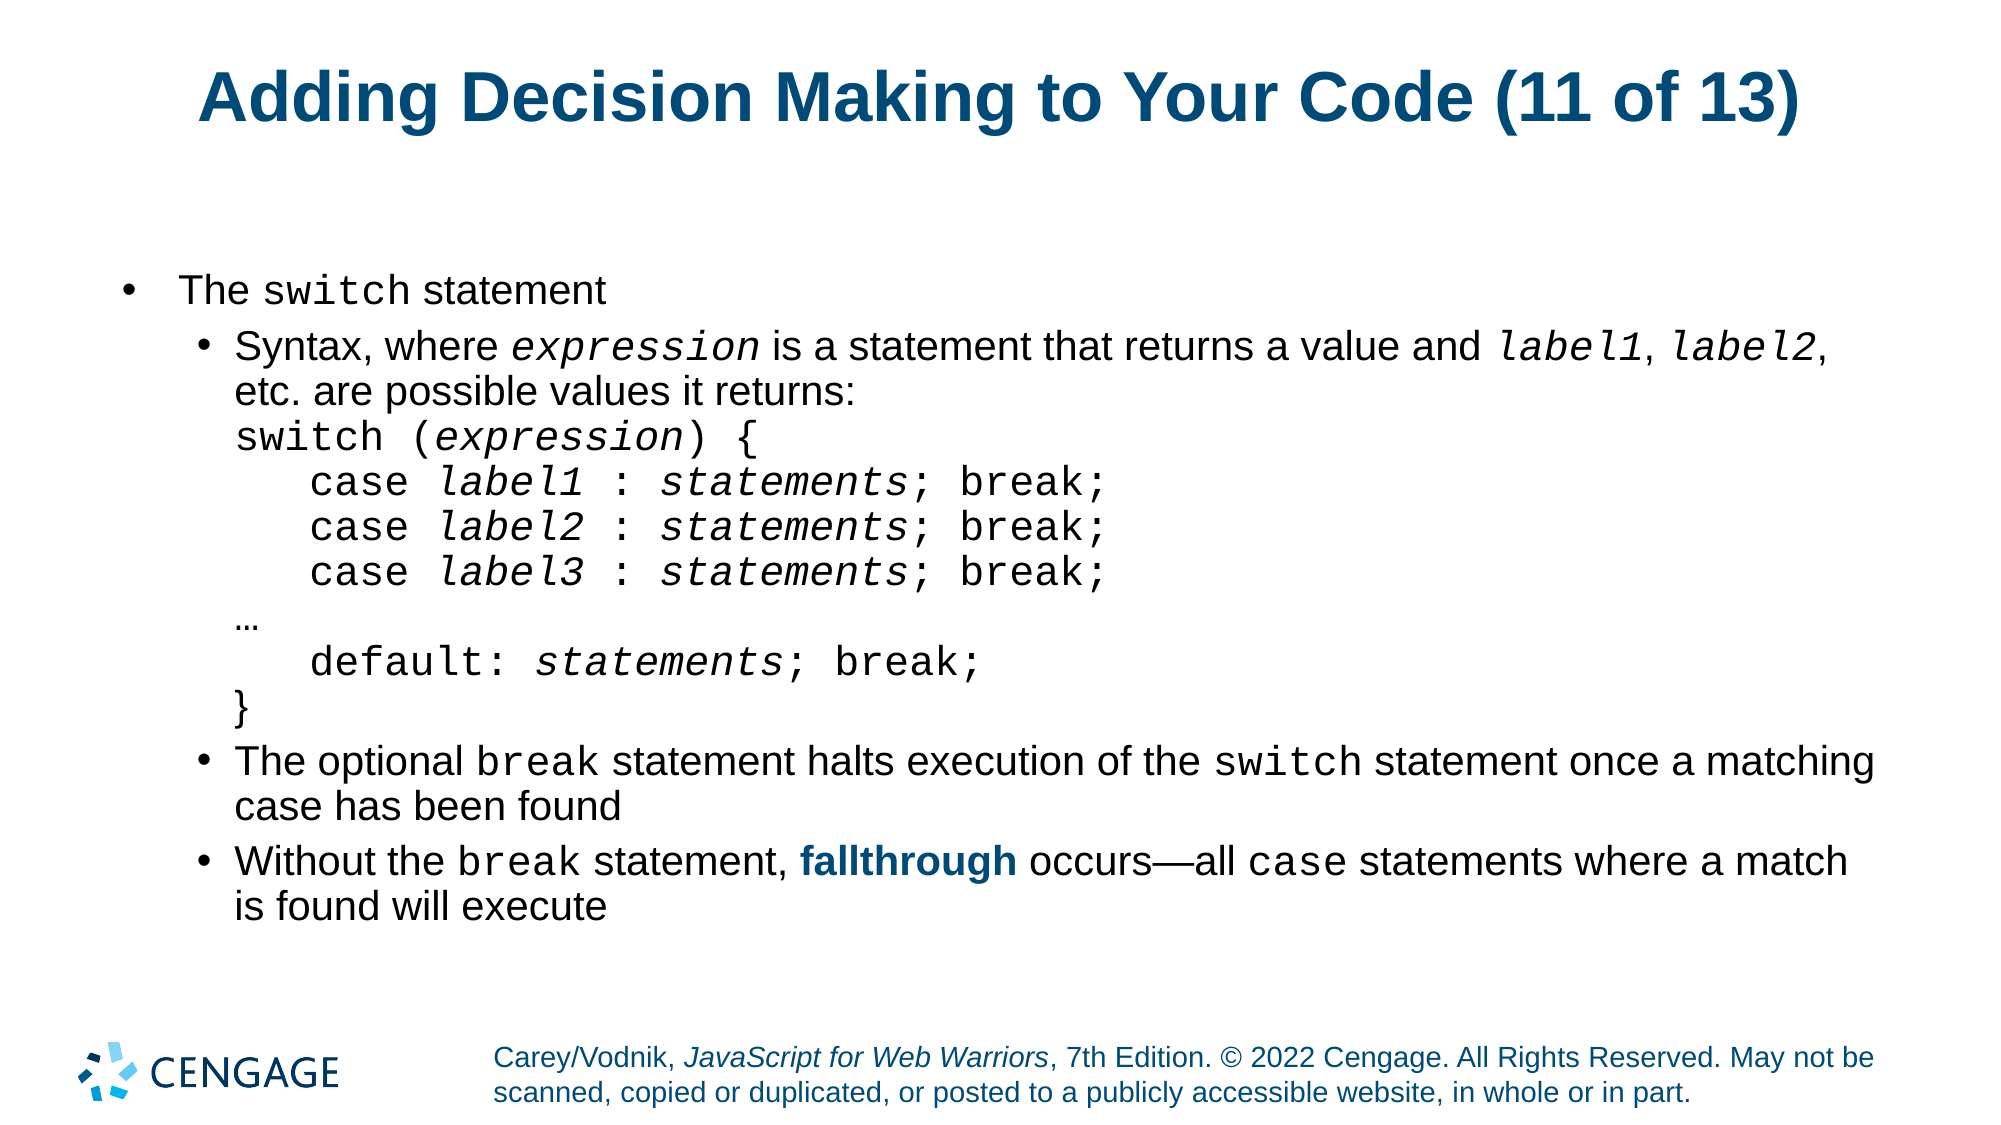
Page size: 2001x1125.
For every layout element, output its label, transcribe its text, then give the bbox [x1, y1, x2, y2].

title Adding Decision Making to Your Code (11 of 13) [137, 59, 1863, 171]
list The switch statement Syntax, where expression is a statement that returns a value and label1, label2, etc. are possible values it returns: switch (expression) { case label1 : statements; break; case label2 : statements; break; case label3 : statements; break; … default: statements; break; } The optional break statement halts execution of the switch statement once a matching case has been found Without the break statement, fallthrough occurs—all case statements where a match is found will execute [121, 268, 1880, 990]
picture [78, 1042, 338, 1101]
